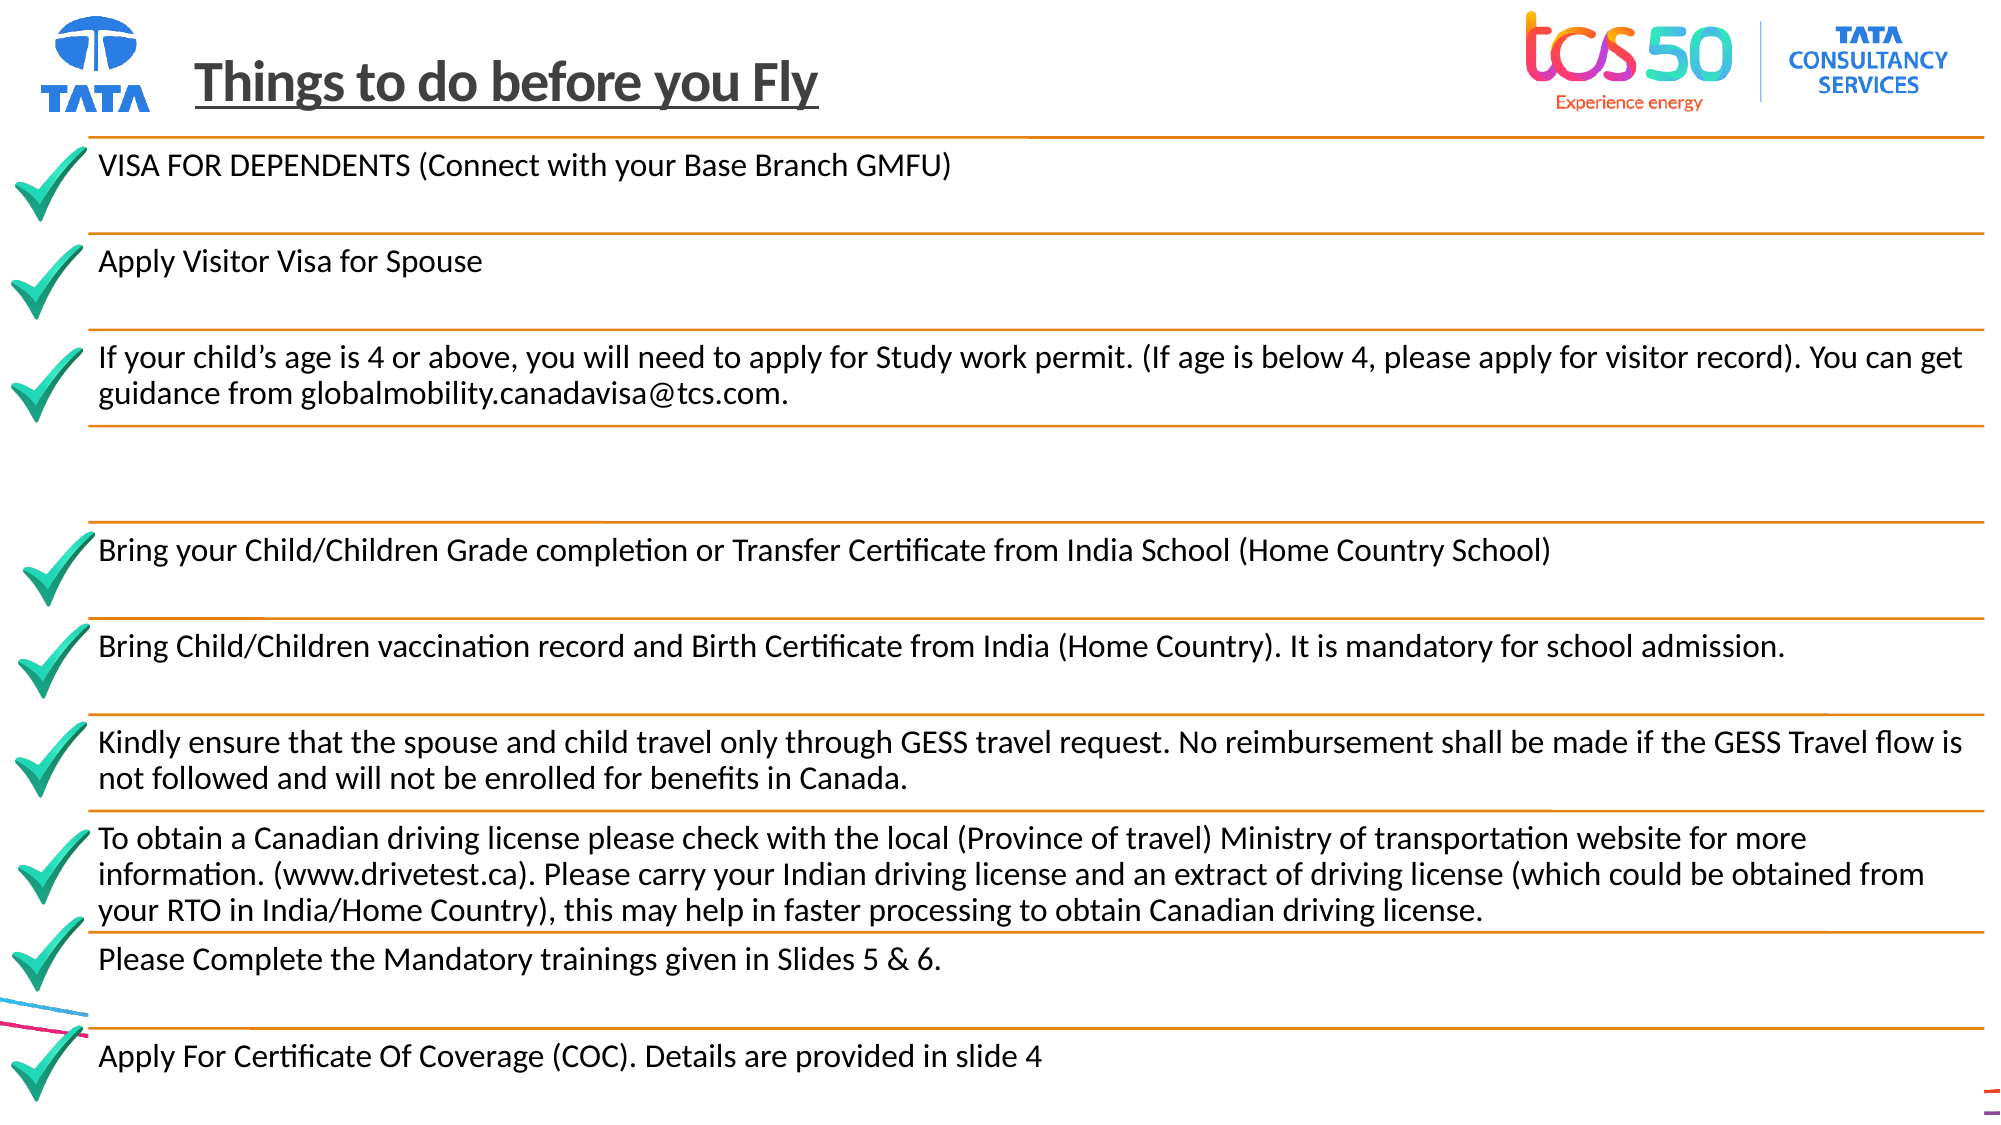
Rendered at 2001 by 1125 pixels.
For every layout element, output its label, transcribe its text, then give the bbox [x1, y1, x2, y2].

picture [9, 718, 93, 801]
picture [0, 913, 89, 1125]
picture [12, 825, 95, 908]
picture [5, 343, 88, 427]
picture [1985, 949, 2000, 1125]
picture [12, 620, 95, 703]
picture [5, 241, 88, 324]
picture [18, 527, 101, 611]
picture [41, 16, 150, 112]
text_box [87, 136, 1985, 1125]
title Things to do before you Fly [180, 47, 1830, 105]
picture [9, 143, 92, 226]
picture [1526, 11, 1948, 112]
